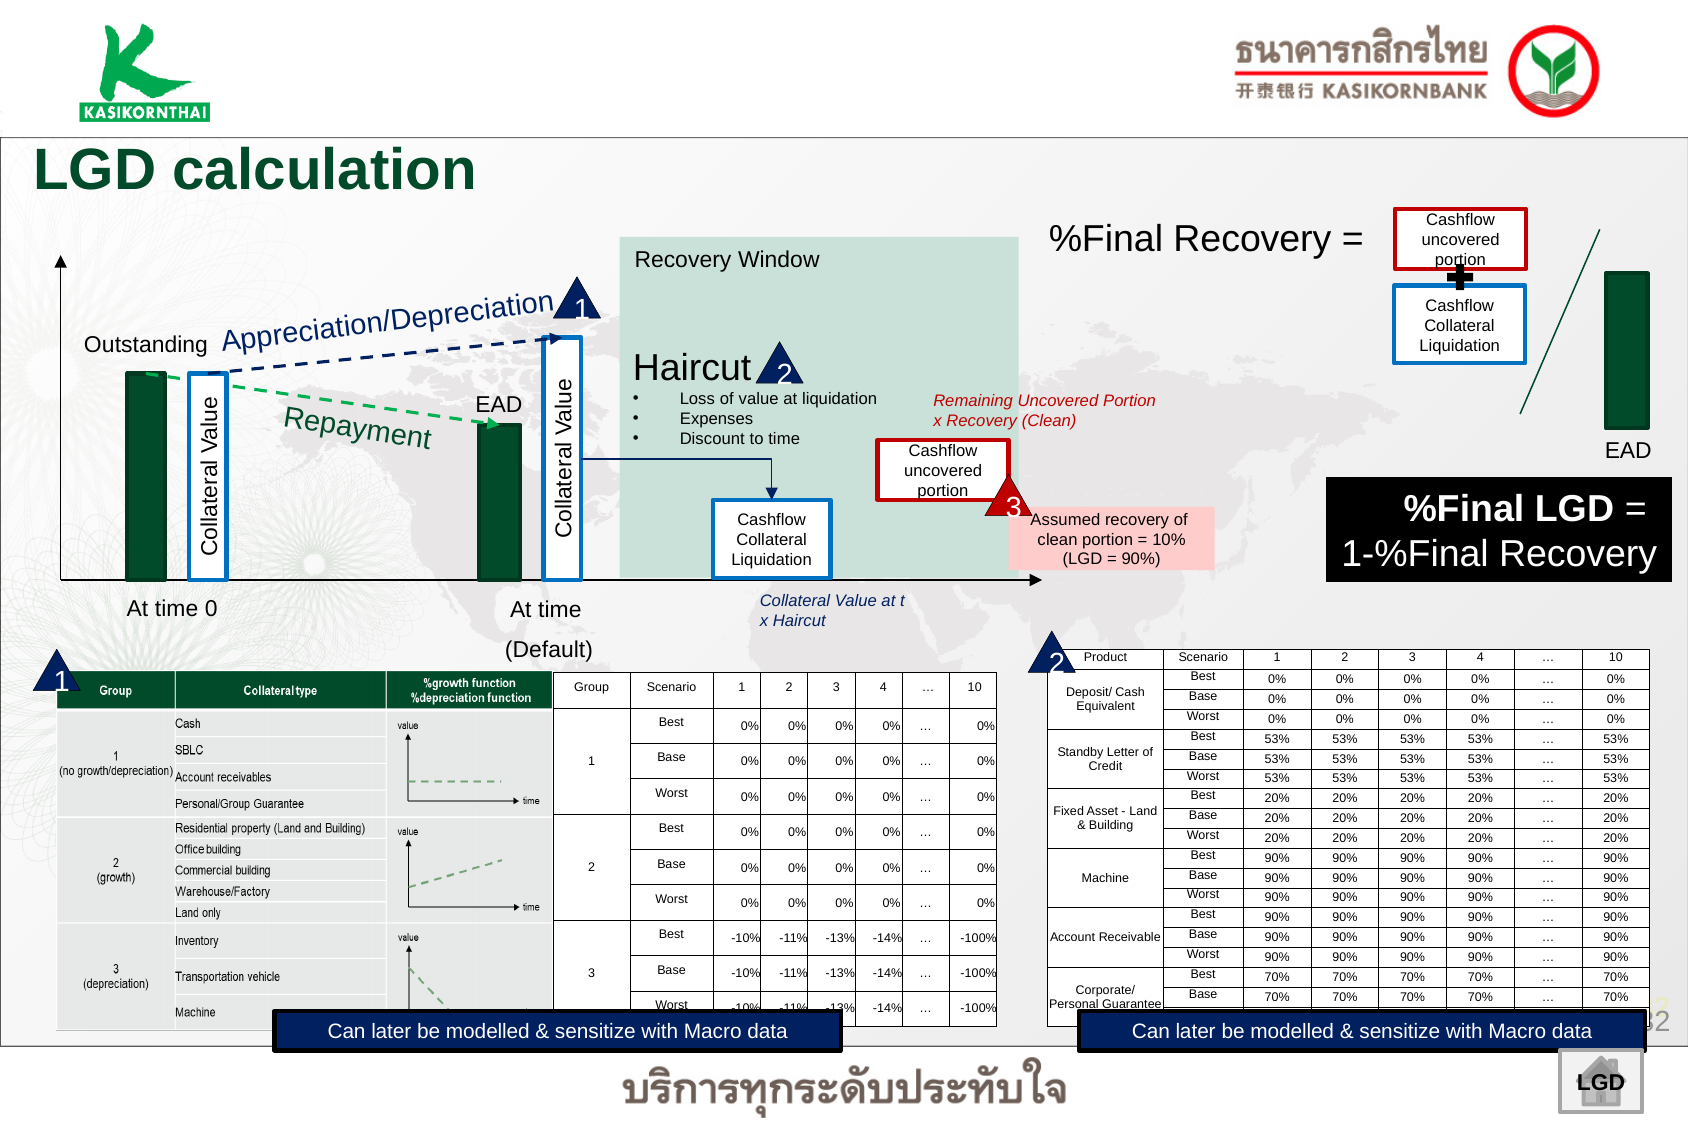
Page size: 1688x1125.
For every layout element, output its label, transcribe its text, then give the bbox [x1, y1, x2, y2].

picture [79, 23, 210, 122]
table_cell 20% [1312, 789, 1378, 808]
table_cell … [1515, 988, 1582, 1007]
table_cell … [1515, 809, 1582, 828]
table_cell 0% [1447, 690, 1514, 709]
table_cell 3 [558, 921, 630, 1009]
table_cell 90% [1244, 849, 1311, 868]
table_cell Base [1164, 928, 1243, 947]
table_cell 0% [761, 779, 807, 814]
table_cell 53% [1583, 770, 1649, 788]
table_cell 20% [1244, 789, 1311, 808]
table_header Scenario [1164, 650, 1243, 669]
table_cell Worst [1164, 829, 1243, 848]
table_cell Worst [1164, 710, 1243, 729]
table_cell Base [1164, 750, 1243, 769]
table_cell Base [1164, 988, 1243, 1007]
table_cell 0% [1379, 710, 1446, 729]
table_cell … [1515, 750, 1582, 769]
table_cell 20% [1379, 809, 1446, 828]
table_cell 0% [856, 744, 902, 778]
text_box 3 [983, 472, 1034, 518]
table_cell Account Receivable [1048, 908, 1163, 967]
table_cell 20% [1244, 809, 1311, 828]
table_cell 0% [714, 779, 760, 814]
table_cell … [1515, 869, 1582, 888]
table_cell 0% [856, 779, 902, 814]
table_cell 0% [808, 709, 855, 743]
table_cell 0% [761, 815, 807, 849]
table_cell 0% [950, 850, 996, 884]
table_cell 0% [808, 744, 855, 778]
table_cell 70% [1312, 968, 1378, 987]
table_cell … [1515, 849, 1582, 868]
table_cell … [1515, 908, 1582, 927]
table_cell 0% [1244, 670, 1311, 689]
table_cell 20% [1447, 809, 1514, 828]
picture [1233, 23, 1601, 120]
text_box Appreciation/Depreciation [201, 272, 573, 338]
table_cell 90% [1244, 869, 1311, 888]
table_cell -14% [856, 921, 902, 955]
table_cell 90% [1447, 908, 1514, 927]
table_cell -11% [761, 921, 807, 955]
table_cell 90% [1312, 869, 1378, 888]
table_cell 90% [1312, 928, 1378, 947]
table_cell 53% [1379, 770, 1446, 788]
table_cell 70% [1583, 988, 1649, 1007]
table_cell … [1515, 730, 1582, 749]
table_cell Best [1164, 730, 1243, 749]
table_cell 53% [1244, 730, 1311, 749]
table_cell 20% [1312, 829, 1378, 848]
table_cell 20% [1244, 829, 1311, 848]
table_cell 0% [761, 885, 807, 920]
table_cell 0% [1312, 690, 1378, 709]
table_cell 0% [1583, 670, 1649, 689]
table_cell 0% [1244, 690, 1311, 709]
table_header Product [1066, 650, 1163, 669]
table_cell Best [631, 815, 713, 849]
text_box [581, 458, 772, 501]
table_cell … [1515, 928, 1582, 947]
text_box Cashflow Collateral Liquidation [711, 498, 833, 579]
table_cell 53% [1583, 750, 1649, 769]
table_cell 70% [1244, 988, 1311, 1007]
text_box [477, 425, 522, 579]
table_cell 0% [950, 815, 996, 849]
table_cell 90% [1312, 948, 1378, 967]
table_header 2 [761, 673, 807, 708]
table_header Group [557, 673, 630, 708]
table_cell 1 [558, 709, 630, 814]
text_box At time 0 [106, 589, 238, 629]
table_cell Best [1164, 968, 1243, 987]
table_cell … [1515, 710, 1582, 729]
table_cell Best [1164, 670, 1243, 689]
table_header 3 [808, 673, 855, 708]
table_cell 0% [1379, 690, 1446, 709]
table_cell 70% [1447, 968, 1514, 987]
table_cell … [903, 992, 949, 1026]
table_cell 0% [714, 709, 760, 743]
table_cell 53% [1379, 750, 1446, 769]
table_cell 70% [1244, 968, 1311, 987]
table_cell … [903, 815, 949, 849]
text_box LGD calculation [18, 123, 1232, 209]
table_cell Worst [1164, 770, 1243, 788]
table_cell … [1515, 789, 1582, 808]
table_header … [1515, 650, 1582, 669]
table_cell 2 [558, 815, 630, 920]
table_cell 0% [1312, 710, 1378, 729]
table_cell 0% [1244, 710, 1311, 729]
table_cell -100% [950, 956, 996, 991]
table_cell … [1515, 889, 1582, 907]
text_box EAD [505, 383, 541, 425]
table_cell -100% [950, 992, 996, 1026]
table_cell 20% [1447, 829, 1514, 848]
table_cell … [903, 779, 949, 814]
table_cell 0% [1312, 670, 1378, 689]
text_box [1445, 262, 1475, 292]
table_cell 0% [856, 885, 902, 920]
table_cell Best [1164, 849, 1243, 868]
table_cell -13% [808, 956, 855, 991]
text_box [145, 373, 500, 426]
table_cell 0% [714, 850, 760, 884]
table_cell -13% [808, 921, 855, 955]
table_cell 70% [1447, 988, 1514, 1007]
table_cell 20% [1312, 809, 1378, 828]
table_cell Best [631, 921, 713, 955]
table_cell … [1515, 670, 1582, 689]
text_box 1 [551, 274, 603, 321]
text_box Remaining Uncovered Portion x Recovery (Clean) [918, 382, 1172, 437]
table_cell 90% [1312, 889, 1378, 907]
table_cell 0% [856, 850, 902, 884]
table_cell 90% [1583, 908, 1649, 927]
table_cell 0% [856, 815, 902, 849]
table_header Scenario [631, 673, 713, 708]
table_cell 0% [950, 779, 996, 814]
table_cell -10% [714, 921, 760, 955]
table_header 4 [1447, 650, 1514, 669]
table_cell 90% [1583, 849, 1649, 868]
text_box EAD [1542, 428, 1688, 471]
table_cell 90% [1379, 849, 1446, 868]
text_box %Final Recovery = [1033, 206, 1379, 267]
table_cell 90% [1379, 889, 1446, 907]
table_header 10 [950, 673, 996, 708]
table_cell Best [1164, 908, 1243, 927]
table_cell 0% [1447, 710, 1514, 729]
table_cell 90% [1379, 908, 1446, 927]
table_cell 20% [1583, 789, 1649, 808]
table_cell 90% [1379, 948, 1446, 967]
table_cell … [903, 885, 949, 920]
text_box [1519, 229, 1600, 415]
table_cell -10% [714, 956, 760, 991]
table_cell -11% [761, 992, 807, 1009]
table_cell 0% [761, 744, 807, 778]
table_cell 0% [1447, 670, 1514, 689]
table_cell … [1515, 968, 1582, 987]
text_box [125, 371, 167, 579]
text_box %Final LGD = 1-%Final Recovery [1326, 477, 1672, 582]
text_box Cashflow uncovered portion [1393, 207, 1528, 271]
table_cell 20% [1379, 829, 1446, 848]
text_box Collateral Value [541, 335, 583, 579]
table_cell Best [631, 709, 713, 743]
table_cell Machine [1048, 849, 1163, 907]
table_cell 53% [1244, 750, 1311, 769]
table_cell … [1515, 829, 1582, 848]
table_cell 90% [1583, 948, 1649, 967]
table_header … [903, 673, 949, 708]
table_header 10 [1583, 650, 1649, 669]
table_cell Base [631, 744, 713, 778]
table_cell 0% [761, 850, 807, 884]
table_cell 53% [1447, 770, 1514, 788]
table_cell 53% [1447, 750, 1514, 769]
table_cell 0% [1379, 670, 1446, 689]
table_cell 53% [1447, 730, 1514, 749]
table_cell 90% [1312, 849, 1378, 868]
table_cell 70% [1583, 968, 1649, 987]
table_cell 20% [1447, 789, 1514, 808]
table_cell … [1515, 948, 1582, 967]
table_cell 53% [1379, 730, 1446, 749]
table_cell … [903, 709, 949, 743]
table_cell Base [1164, 869, 1243, 888]
table_cell 90% [1312, 908, 1378, 927]
table_cell 20% [1583, 809, 1649, 828]
text_box 1 [31, 647, 70, 693]
table_cell 90% [1583, 928, 1649, 947]
table_cell -10% [714, 992, 760, 1009]
table_cell 53% [1244, 770, 1311, 788]
table_cell 53% [1583, 730, 1649, 749]
table_cell 90% [1244, 889, 1311, 907]
table_cell 90% [1244, 928, 1311, 947]
table_cell 70% [1379, 988, 1446, 1007]
table_cell -13% [808, 992, 855, 1026]
table_header 1 [714, 673, 760, 708]
table_cell Worst [631, 885, 713, 920]
table_cell … [903, 744, 949, 778]
table_cell 53% [1312, 750, 1378, 769]
table_cell Worst [1164, 948, 1243, 967]
table_header 3 [1379, 650, 1446, 669]
table_cell 90% [1583, 869, 1649, 888]
text_box Can later be modelled & sensitize with Macro data [1077, 1009, 1647, 1053]
table_cell 0% [714, 815, 760, 849]
table_cell 0% [856, 709, 902, 743]
table_cell 90% [1379, 928, 1446, 947]
table_cell Base [1164, 809, 1243, 828]
table_cell 90% [1244, 948, 1311, 967]
text_box [1604, 271, 1650, 428]
table_cell … [903, 850, 949, 884]
picture [0, 1049, 1688, 1125]
table_cell Worst [1164, 889, 1243, 907]
table_cell 0% [950, 744, 996, 778]
table_cell 0% [808, 850, 855, 884]
text_box Recovery Window [618, 235, 1021, 579]
table_cell 0% [761, 709, 807, 743]
table_cell 90% [1244, 908, 1311, 927]
table_header 2 [1312, 650, 1378, 669]
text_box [207, 337, 563, 374]
table_cell 90% [1447, 849, 1514, 868]
table_cell 90% [1447, 948, 1514, 967]
table_cell -11% [761, 956, 807, 991]
table_cell 0% [808, 815, 855, 849]
text_box Collateral Value at t x Haircut [745, 589, 926, 638]
table_cell 90% [1447, 889, 1514, 907]
table_cell 0% [714, 885, 760, 920]
text_box Cashflow Collateral Liquidation [1392, 283, 1514, 365]
table_cell 70% [1312, 988, 1378, 1007]
table_cell 53% [1312, 730, 1378, 749]
table_cell 20% [1583, 829, 1649, 848]
text_box Repayment [250, 434, 464, 468]
table_cell 0% [714, 744, 760, 778]
table_cell 0% [950, 709, 996, 743]
table_cell Worst [631, 779, 713, 814]
table_cell -14% [856, 956, 902, 991]
table_cell 53% [1312, 770, 1378, 788]
table_cell Base [1164, 690, 1243, 709]
table_cell 90% [1583, 889, 1649, 907]
text_box Assumed recovery of clean portion = 10% (LGD = 90%) [1007, 505, 1217, 572]
table_header 1 [1244, 650, 1311, 669]
text_box 2 [1026, 628, 1078, 675]
table_cell … [903, 956, 949, 991]
table_cell Corporate/ Personal Guarantee‬ [1048, 968, 1163, 1026]
table_cell -14% [856, 992, 902, 1026]
table_cell 0% [808, 779, 855, 814]
table_cell … [903, 921, 949, 955]
table_cell 90% [1447, 869, 1514, 888]
table_cell … [1515, 770, 1582, 788]
text_box 2 [754, 339, 806, 386]
table_header 4 [856, 673, 902, 708]
table_cell Best [1164, 789, 1243, 808]
table_cell Worst [631, 992, 713, 1009]
table_cell 90% [1447, 928, 1514, 947]
table_cell 0% [1583, 710, 1649, 729]
table_cell 0% [1583, 690, 1649, 709]
text_box LGD [1558, 1048, 1644, 1114]
table_cell 70% [1379, 968, 1446, 987]
table_cell Fixed Asset - Land & Building‬ [1048, 789, 1163, 848]
table_cell Deposit/ Cash Equivalent [1048, 670, 1163, 729]
text_box Collateral Value [187, 434, 229, 579]
text_box Cashflow uncovered portion [875, 438, 1011, 502]
table_cell Base [631, 850, 713, 884]
picture [56, 669, 554, 1032]
table_cell 0% [808, 885, 855, 920]
table_cell … [1515, 690, 1582, 709]
table_cell 90% [1379, 869, 1446, 888]
table_cell Base [631, 956, 713, 991]
table_cell 0% [950, 885, 996, 920]
text_box Outstanding [65, 322, 204, 365]
table_cell Standby Letter of Credit‬ [1048, 730, 1163, 788]
table_cell -100% [950, 921, 996, 955]
table_cell 20% [1379, 789, 1446, 808]
text_box Can later be modelled & sensitize with Macro data [272, 1009, 843, 1053]
